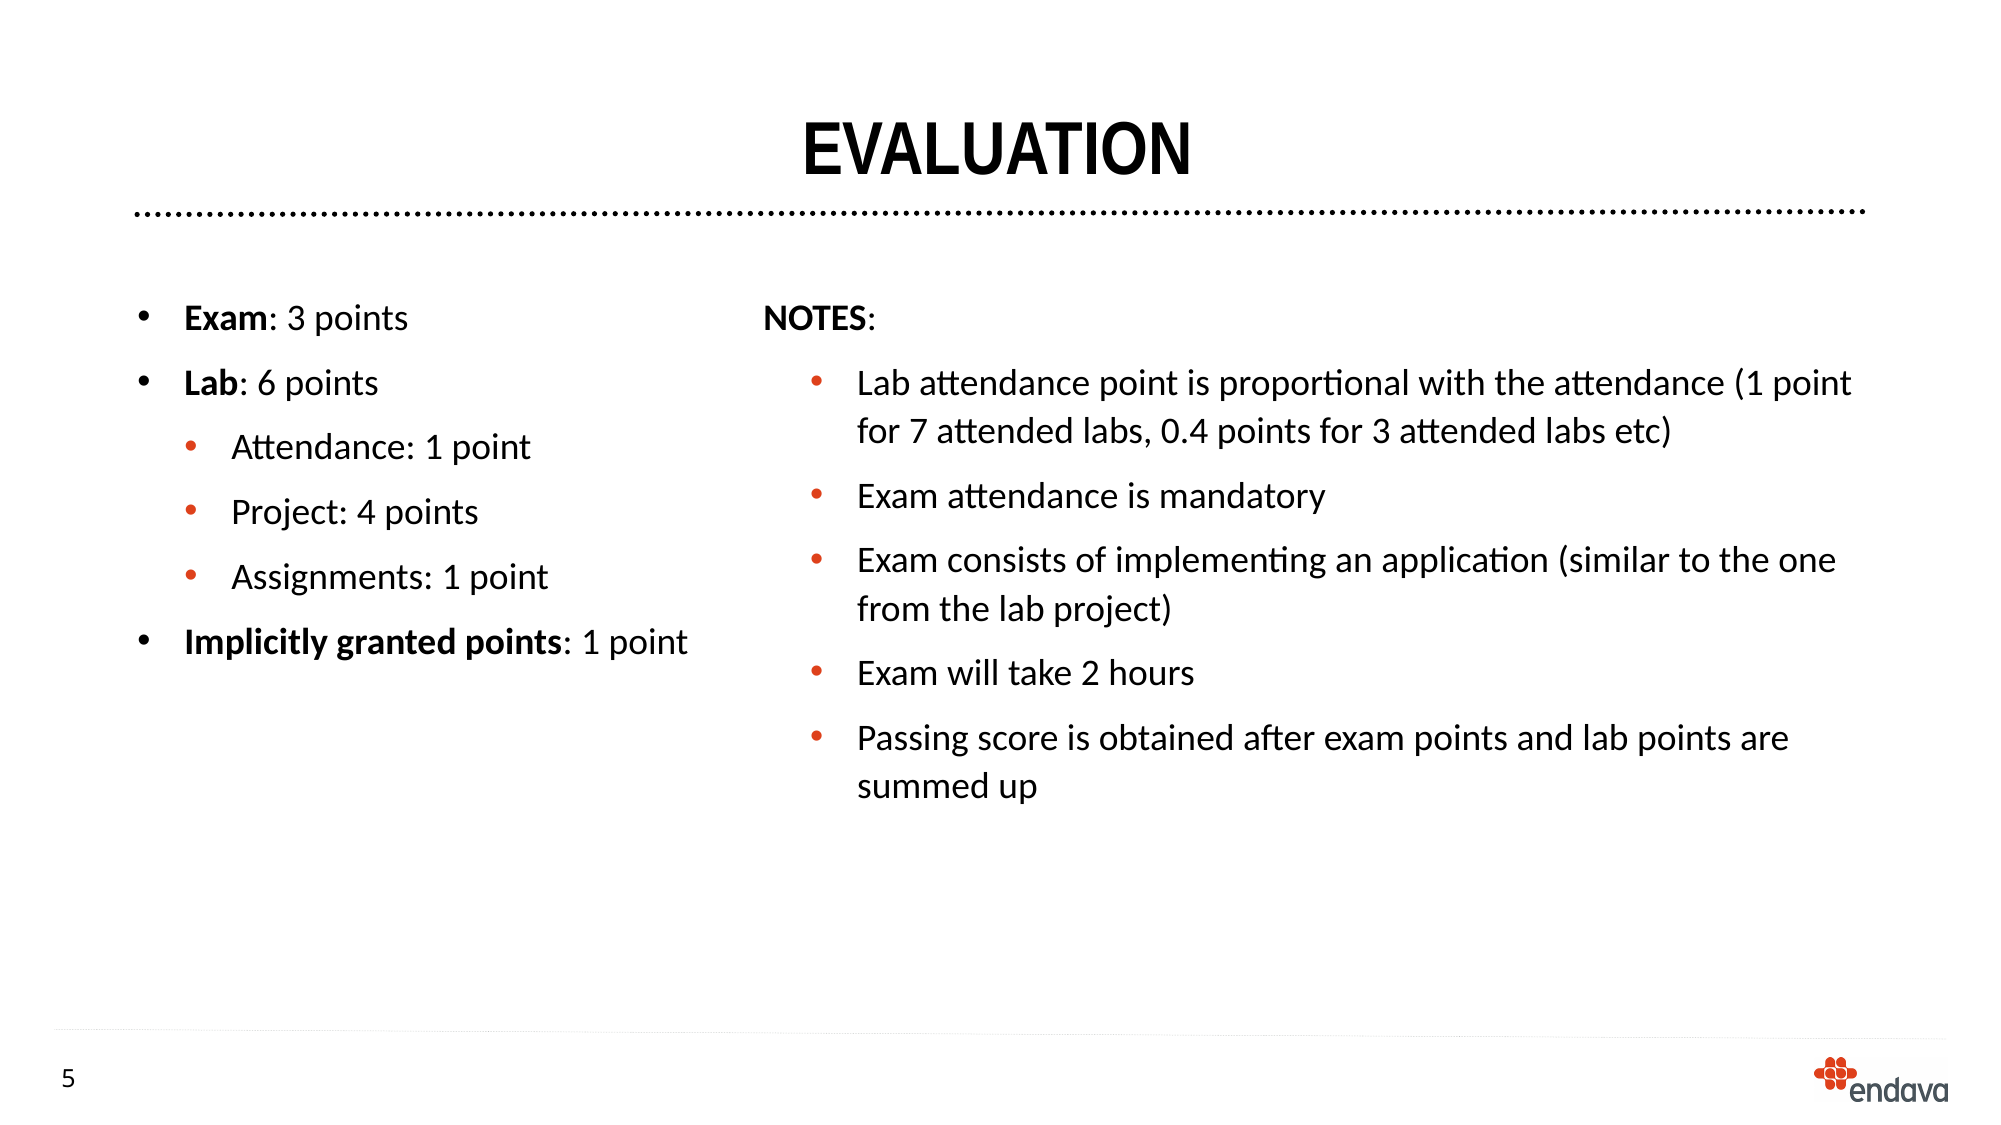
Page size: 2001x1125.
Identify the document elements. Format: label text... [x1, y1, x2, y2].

picture [1814, 1057, 1948, 1102]
title evaluation [198, 26, 1812, 195]
list Exam: 3 points Lab: 6 points Attendance: 1 point Project: 4 points Assignments: 1 point Implicitly granted points: 1 point [137, 247, 714, 926]
text_box NOTES: Lab attendance point is proportional with the attendance (1 point for 7 attended labs, 0.4 points for 3 attended labs etc) Exam attendance is mandatory Exam consists of implementing an application (similar to the one from the lab project) Exam will take 2 hours Passing score is obtained after exam points and lab points are summed up [763, 247, 1884, 1063]
